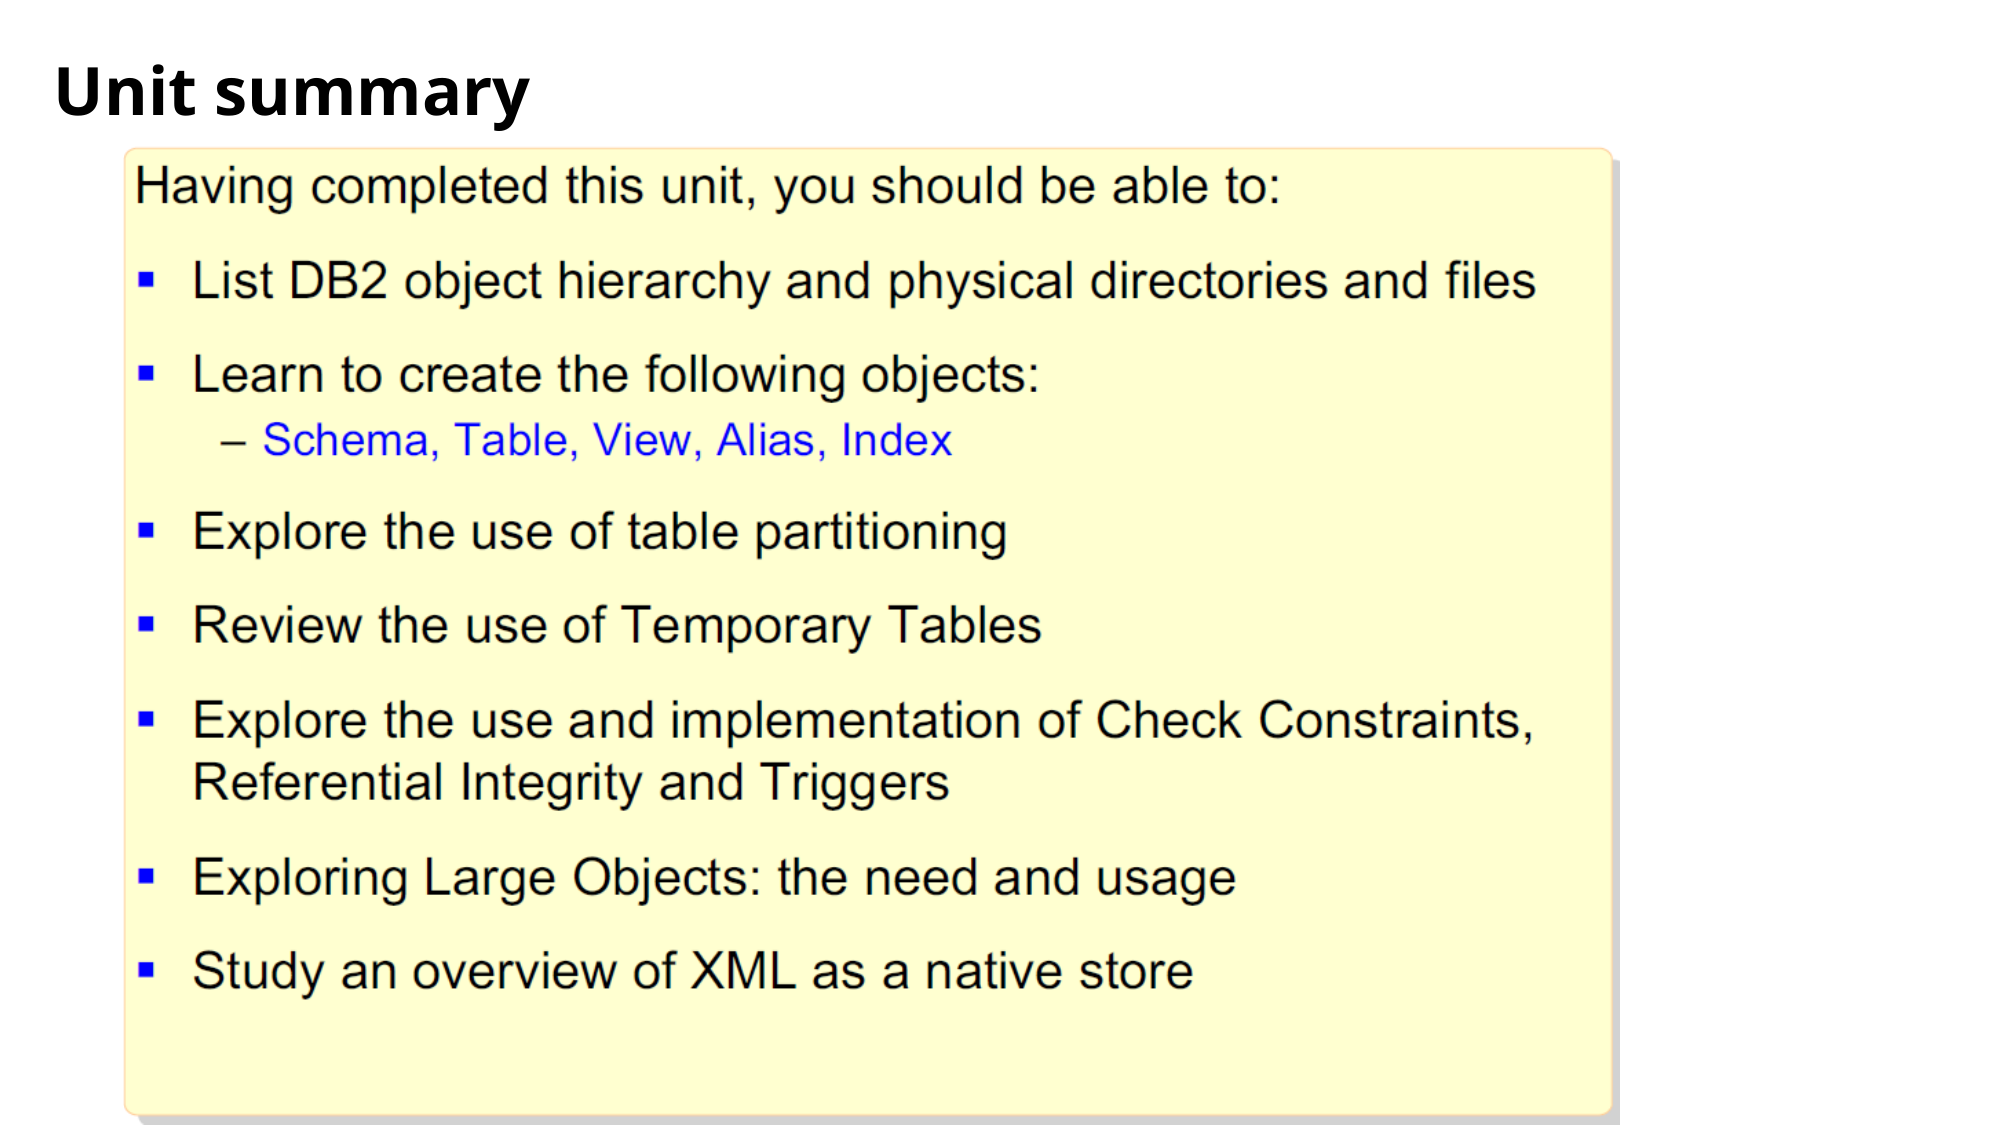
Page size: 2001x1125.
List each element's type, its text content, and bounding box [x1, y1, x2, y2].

title Unit summary [38, 30, 1764, 158]
picture [123, 144, 1620, 1125]
